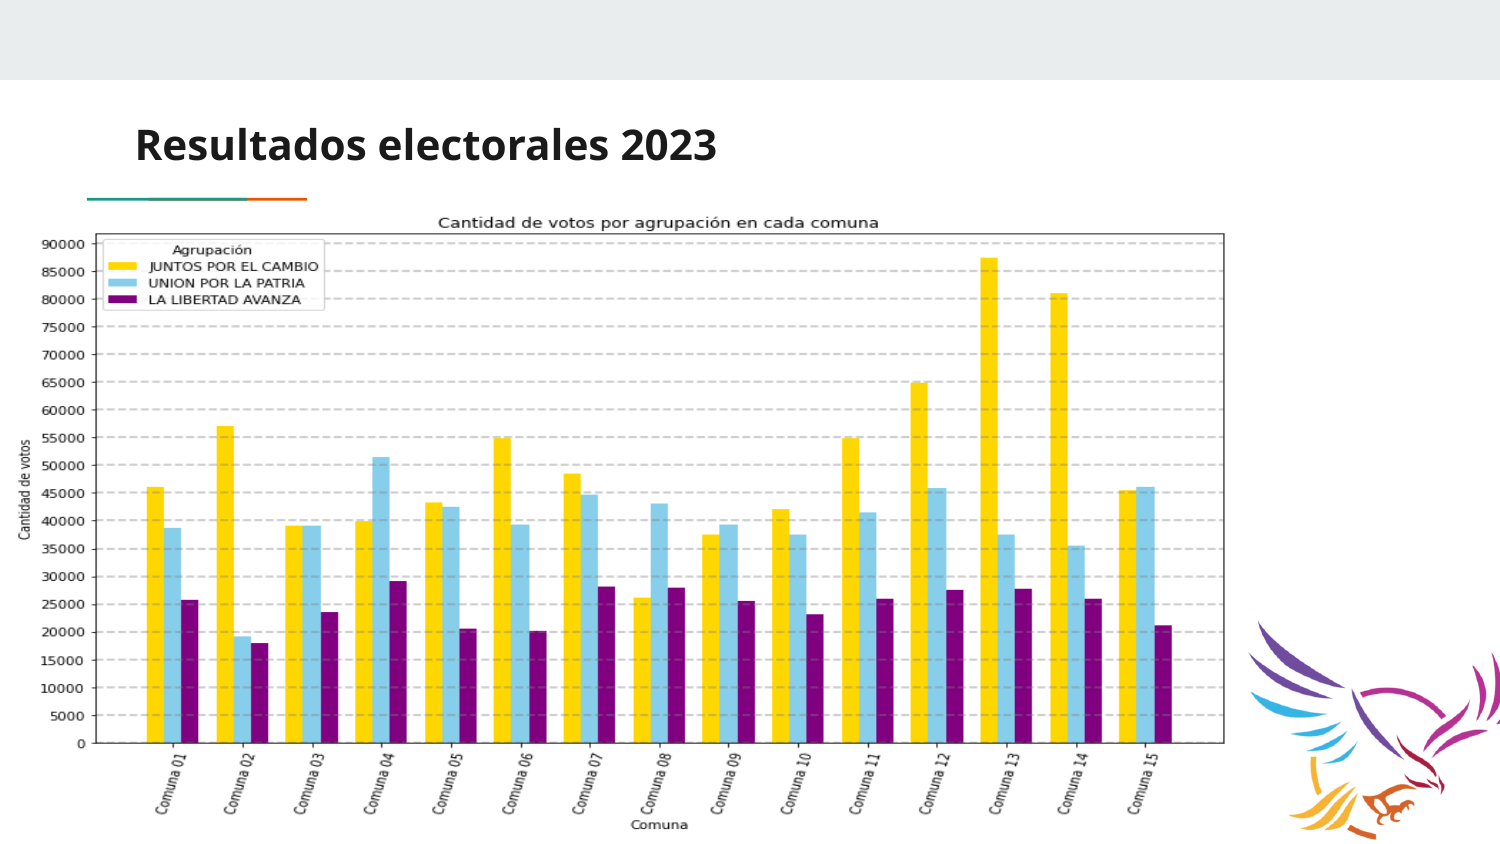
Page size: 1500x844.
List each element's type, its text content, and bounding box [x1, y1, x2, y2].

picture [10, 209, 1232, 839]
title Resultados electorales 2023 [119, 100, 1381, 189]
picture [1245, 619, 1500, 841]
